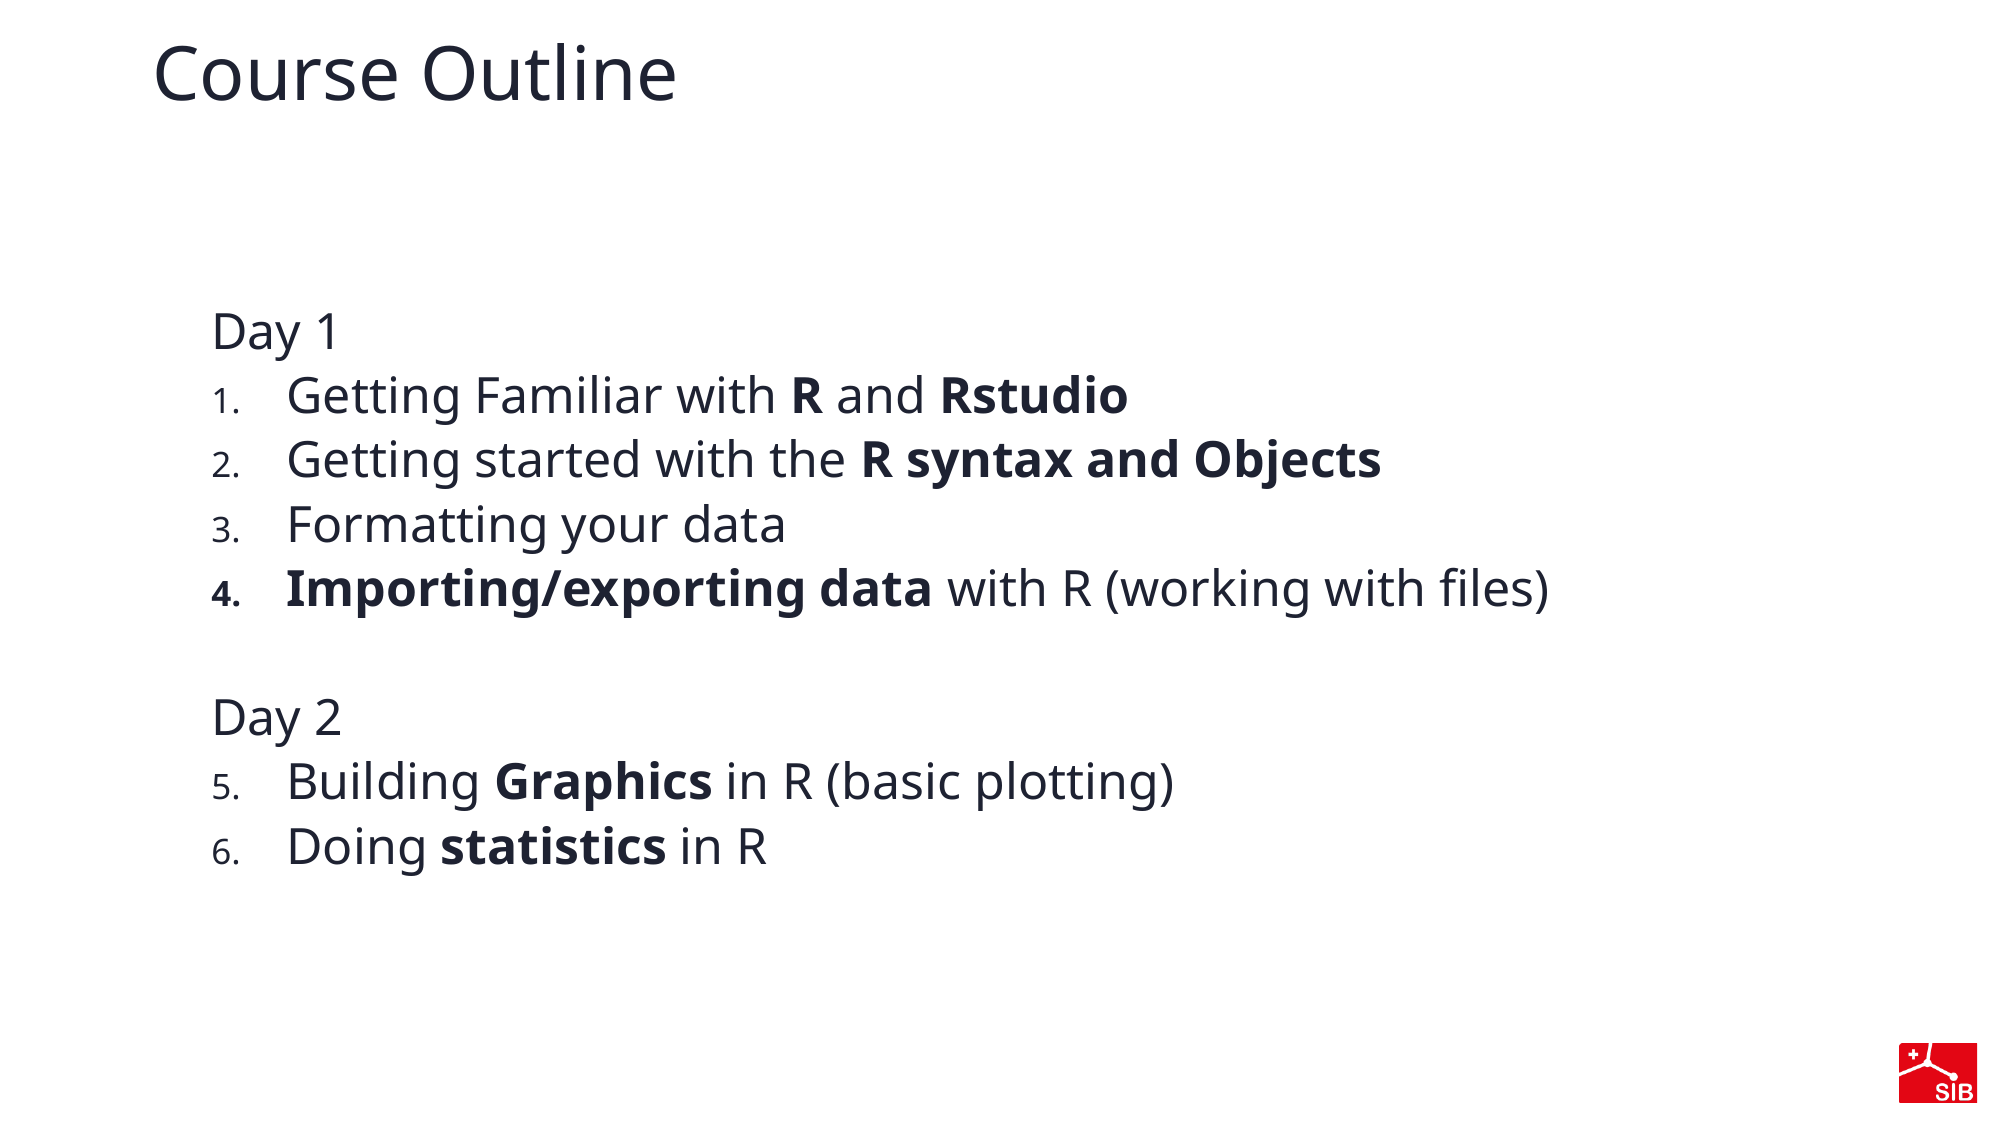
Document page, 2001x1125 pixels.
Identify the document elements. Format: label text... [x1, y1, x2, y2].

title Course Outline [137, 42, 1863, 117]
list Day 1 Getting Familiar with R and Rstudio Getting started with the R syntax and Objects Formatting your data Importing/exporting data with R (working with files) Day 2 Building Graphics in R (basic plotting) Doing statistics in R [137, 298, 1863, 1013]
